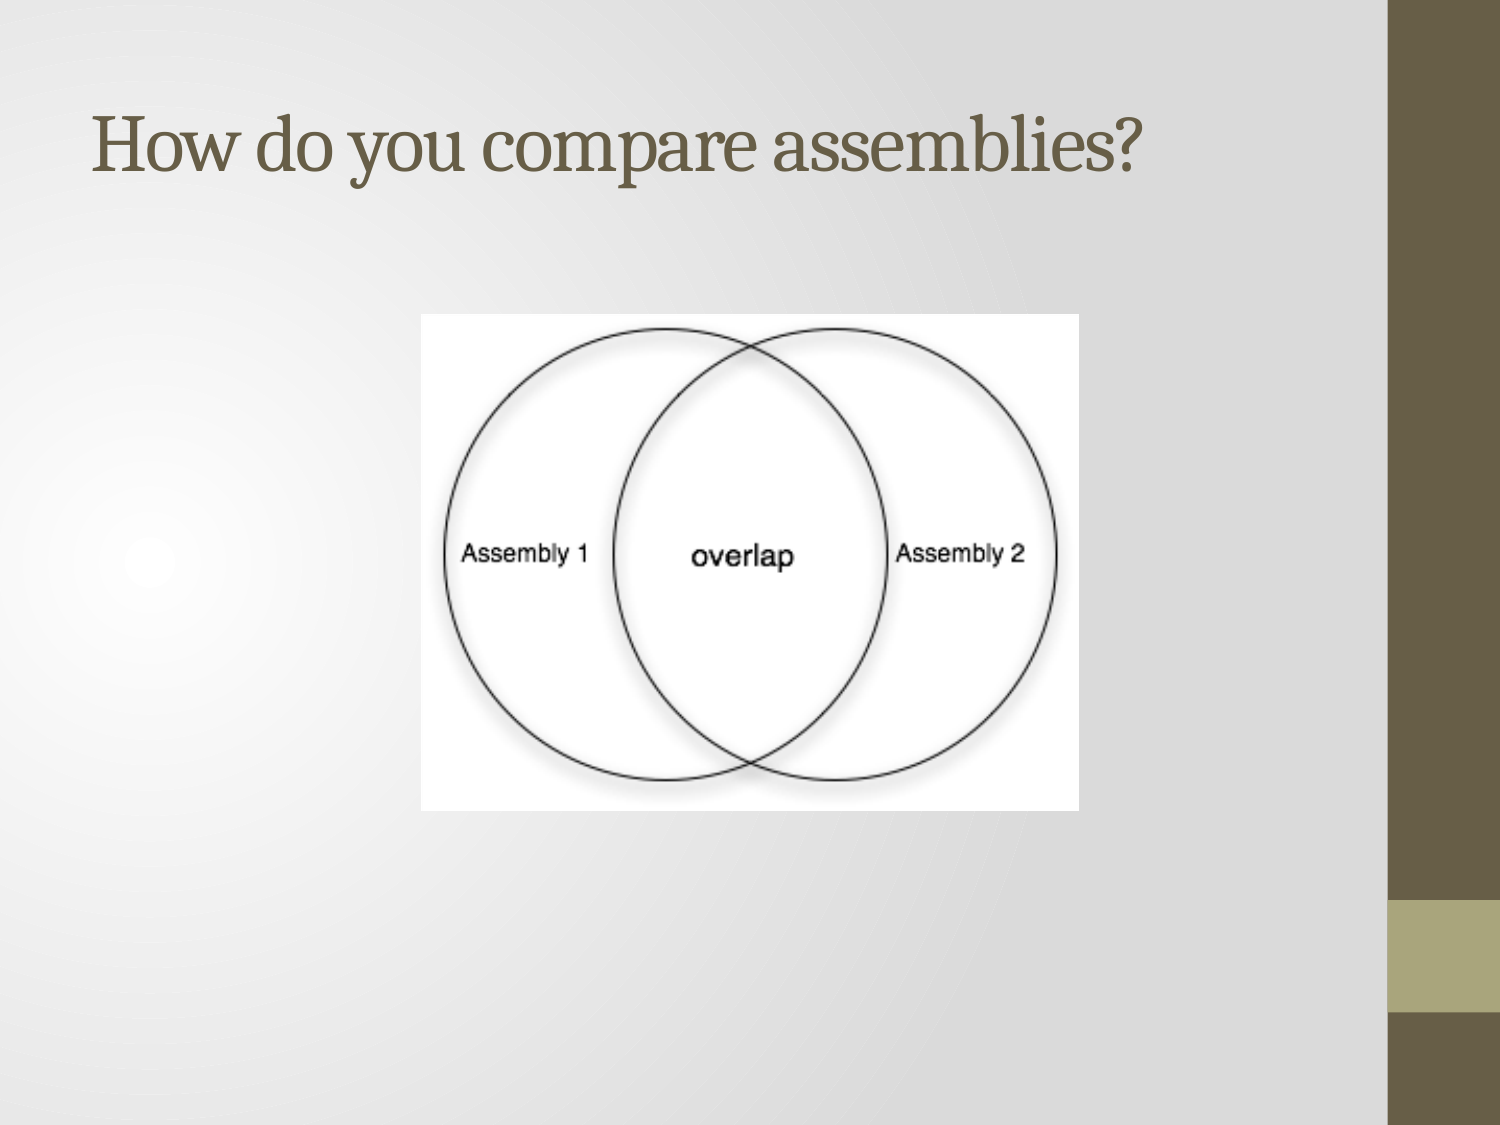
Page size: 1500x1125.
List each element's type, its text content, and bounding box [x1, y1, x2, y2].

picture [421, 313, 1079, 811]
title How do you compare assemblies? [75, 45, 1325, 233]
